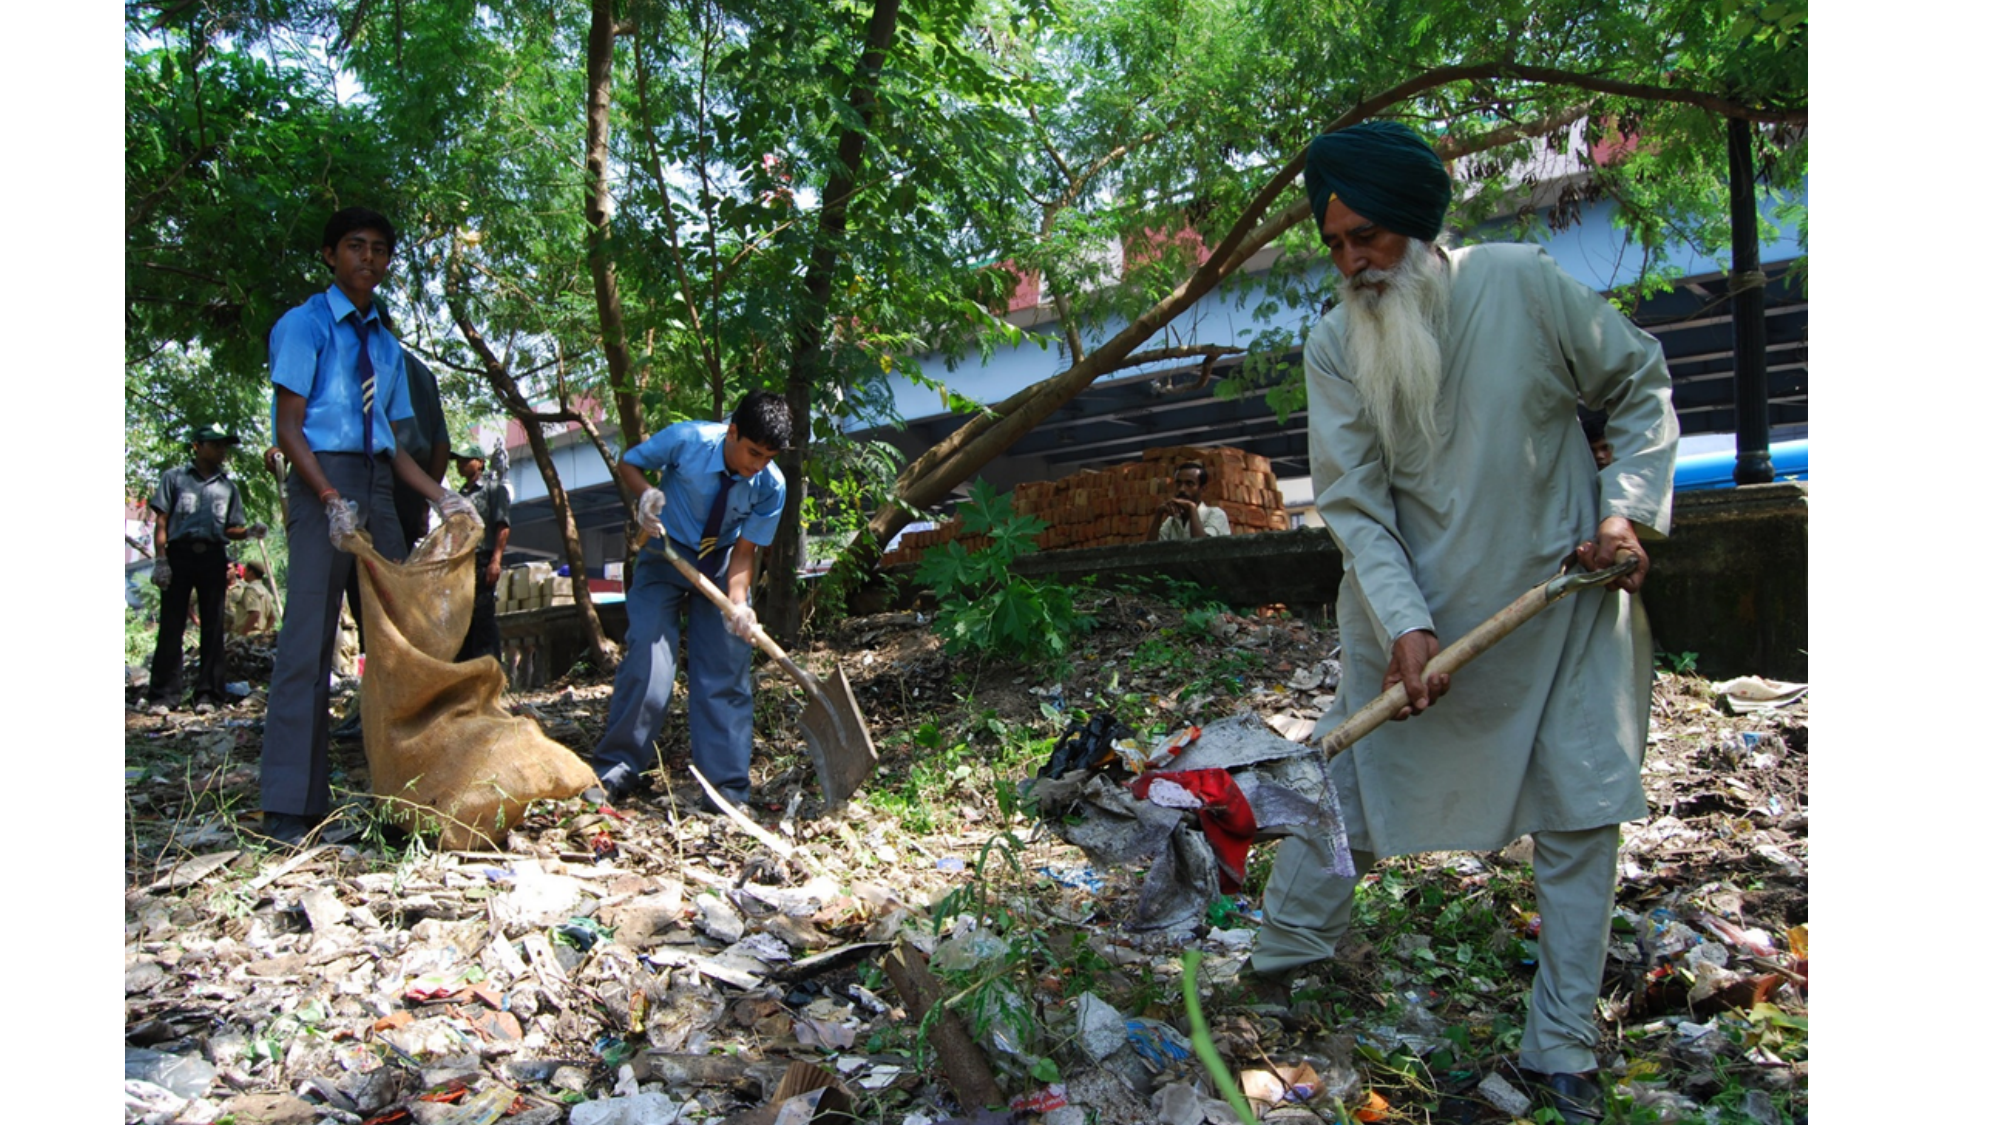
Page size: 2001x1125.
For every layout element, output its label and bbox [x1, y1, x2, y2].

picture [125, 0, 1808, 1125]
